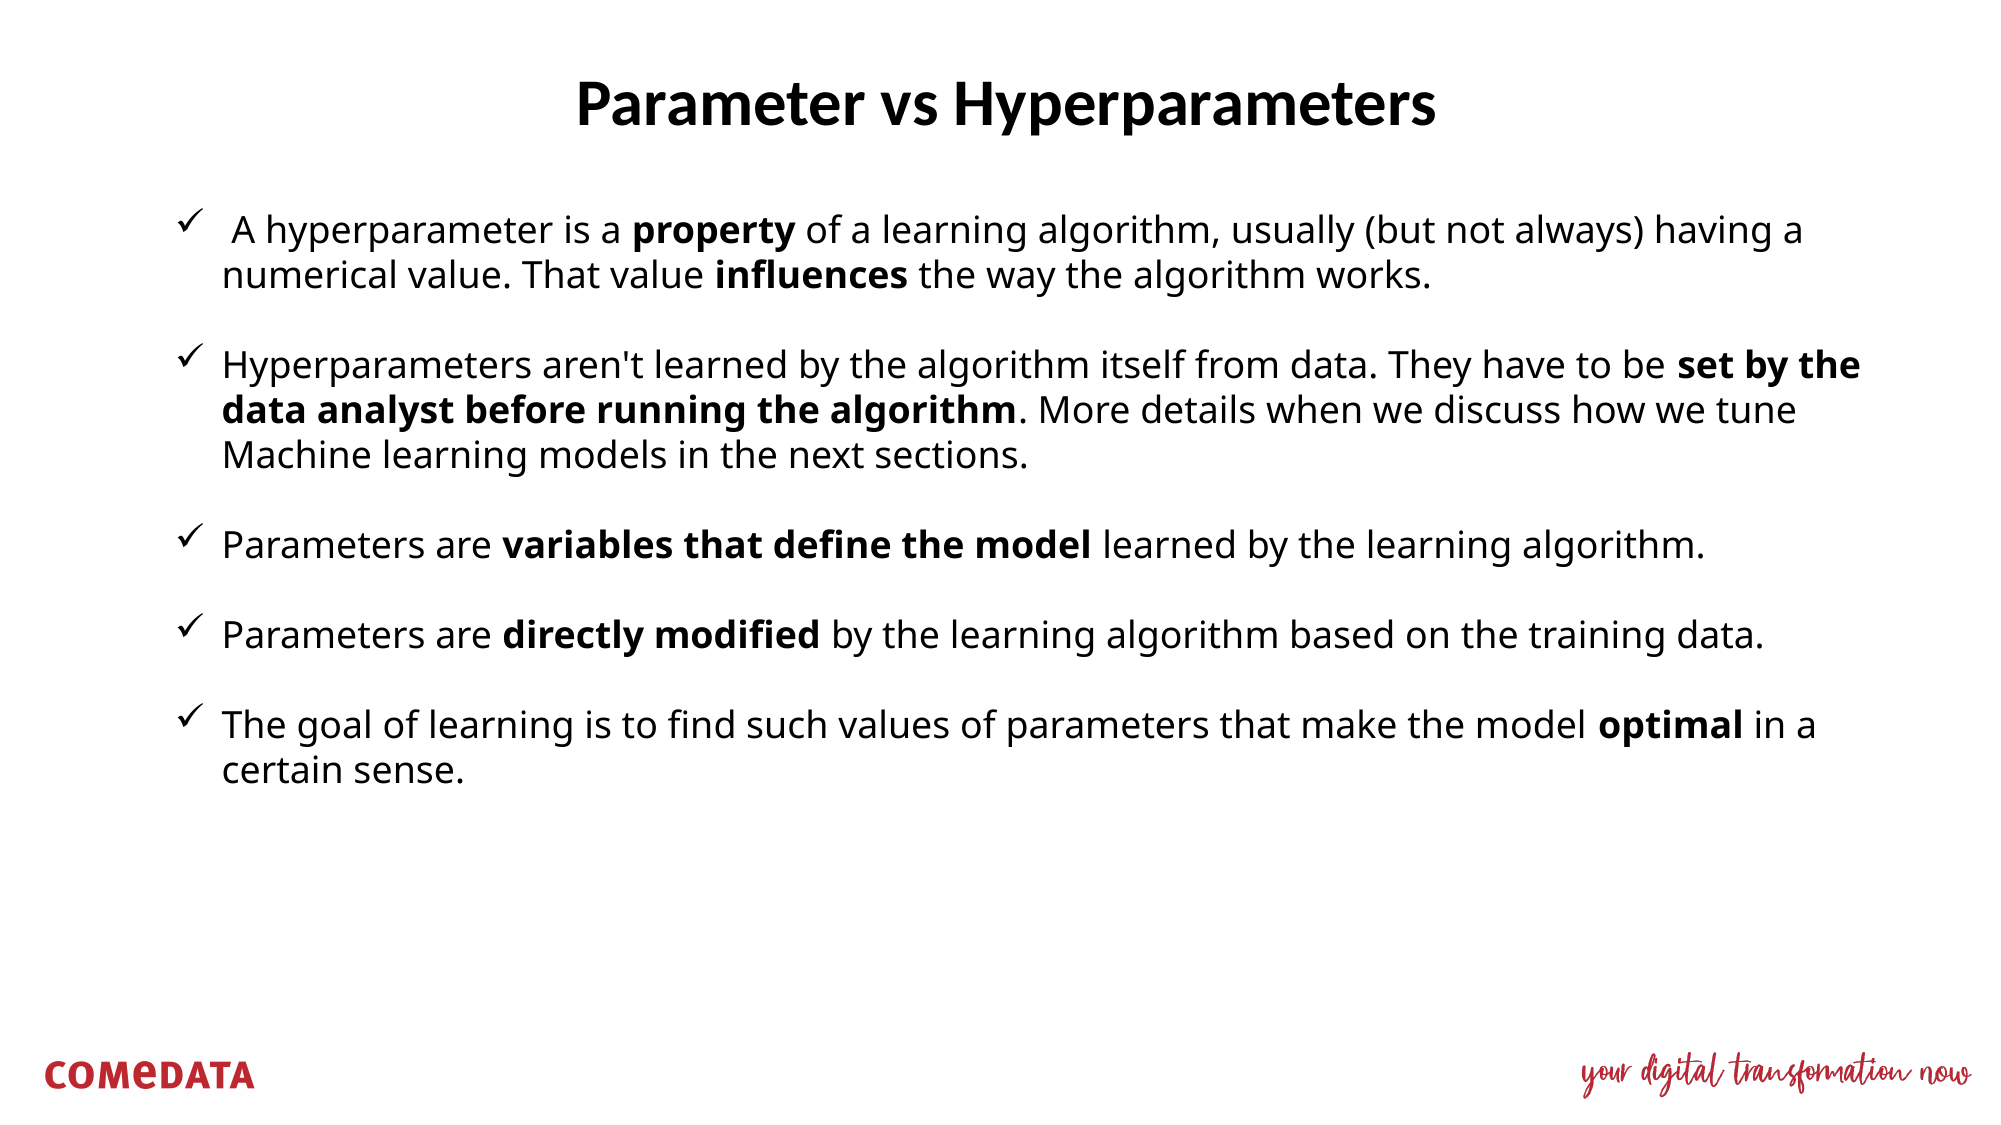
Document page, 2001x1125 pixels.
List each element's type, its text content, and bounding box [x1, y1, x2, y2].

picture [1575, 1045, 1978, 1105]
text_box A hyperparameter is a property of a learning algorithm, usually (but not always) having a numerical value. That value influences the way the algorithm works. Hyperparameters aren't learned by the algorithm itself from data. They have to be set by the data analyst before running the algorithm. More details when we discuss how we tune Machine learning models in the next sections. Parameters are variables that define the model learned by the learning algorithm. Parameters are directly modified by the learning algorithm based on the training data. The goal of learning is to find such values of parameters that make the model optimal in a certain sense. [160, 198, 1955, 799]
text_box Parameter vs Hyperparameters [561, 51, 1453, 147]
picture [39, 1054, 261, 1096]
